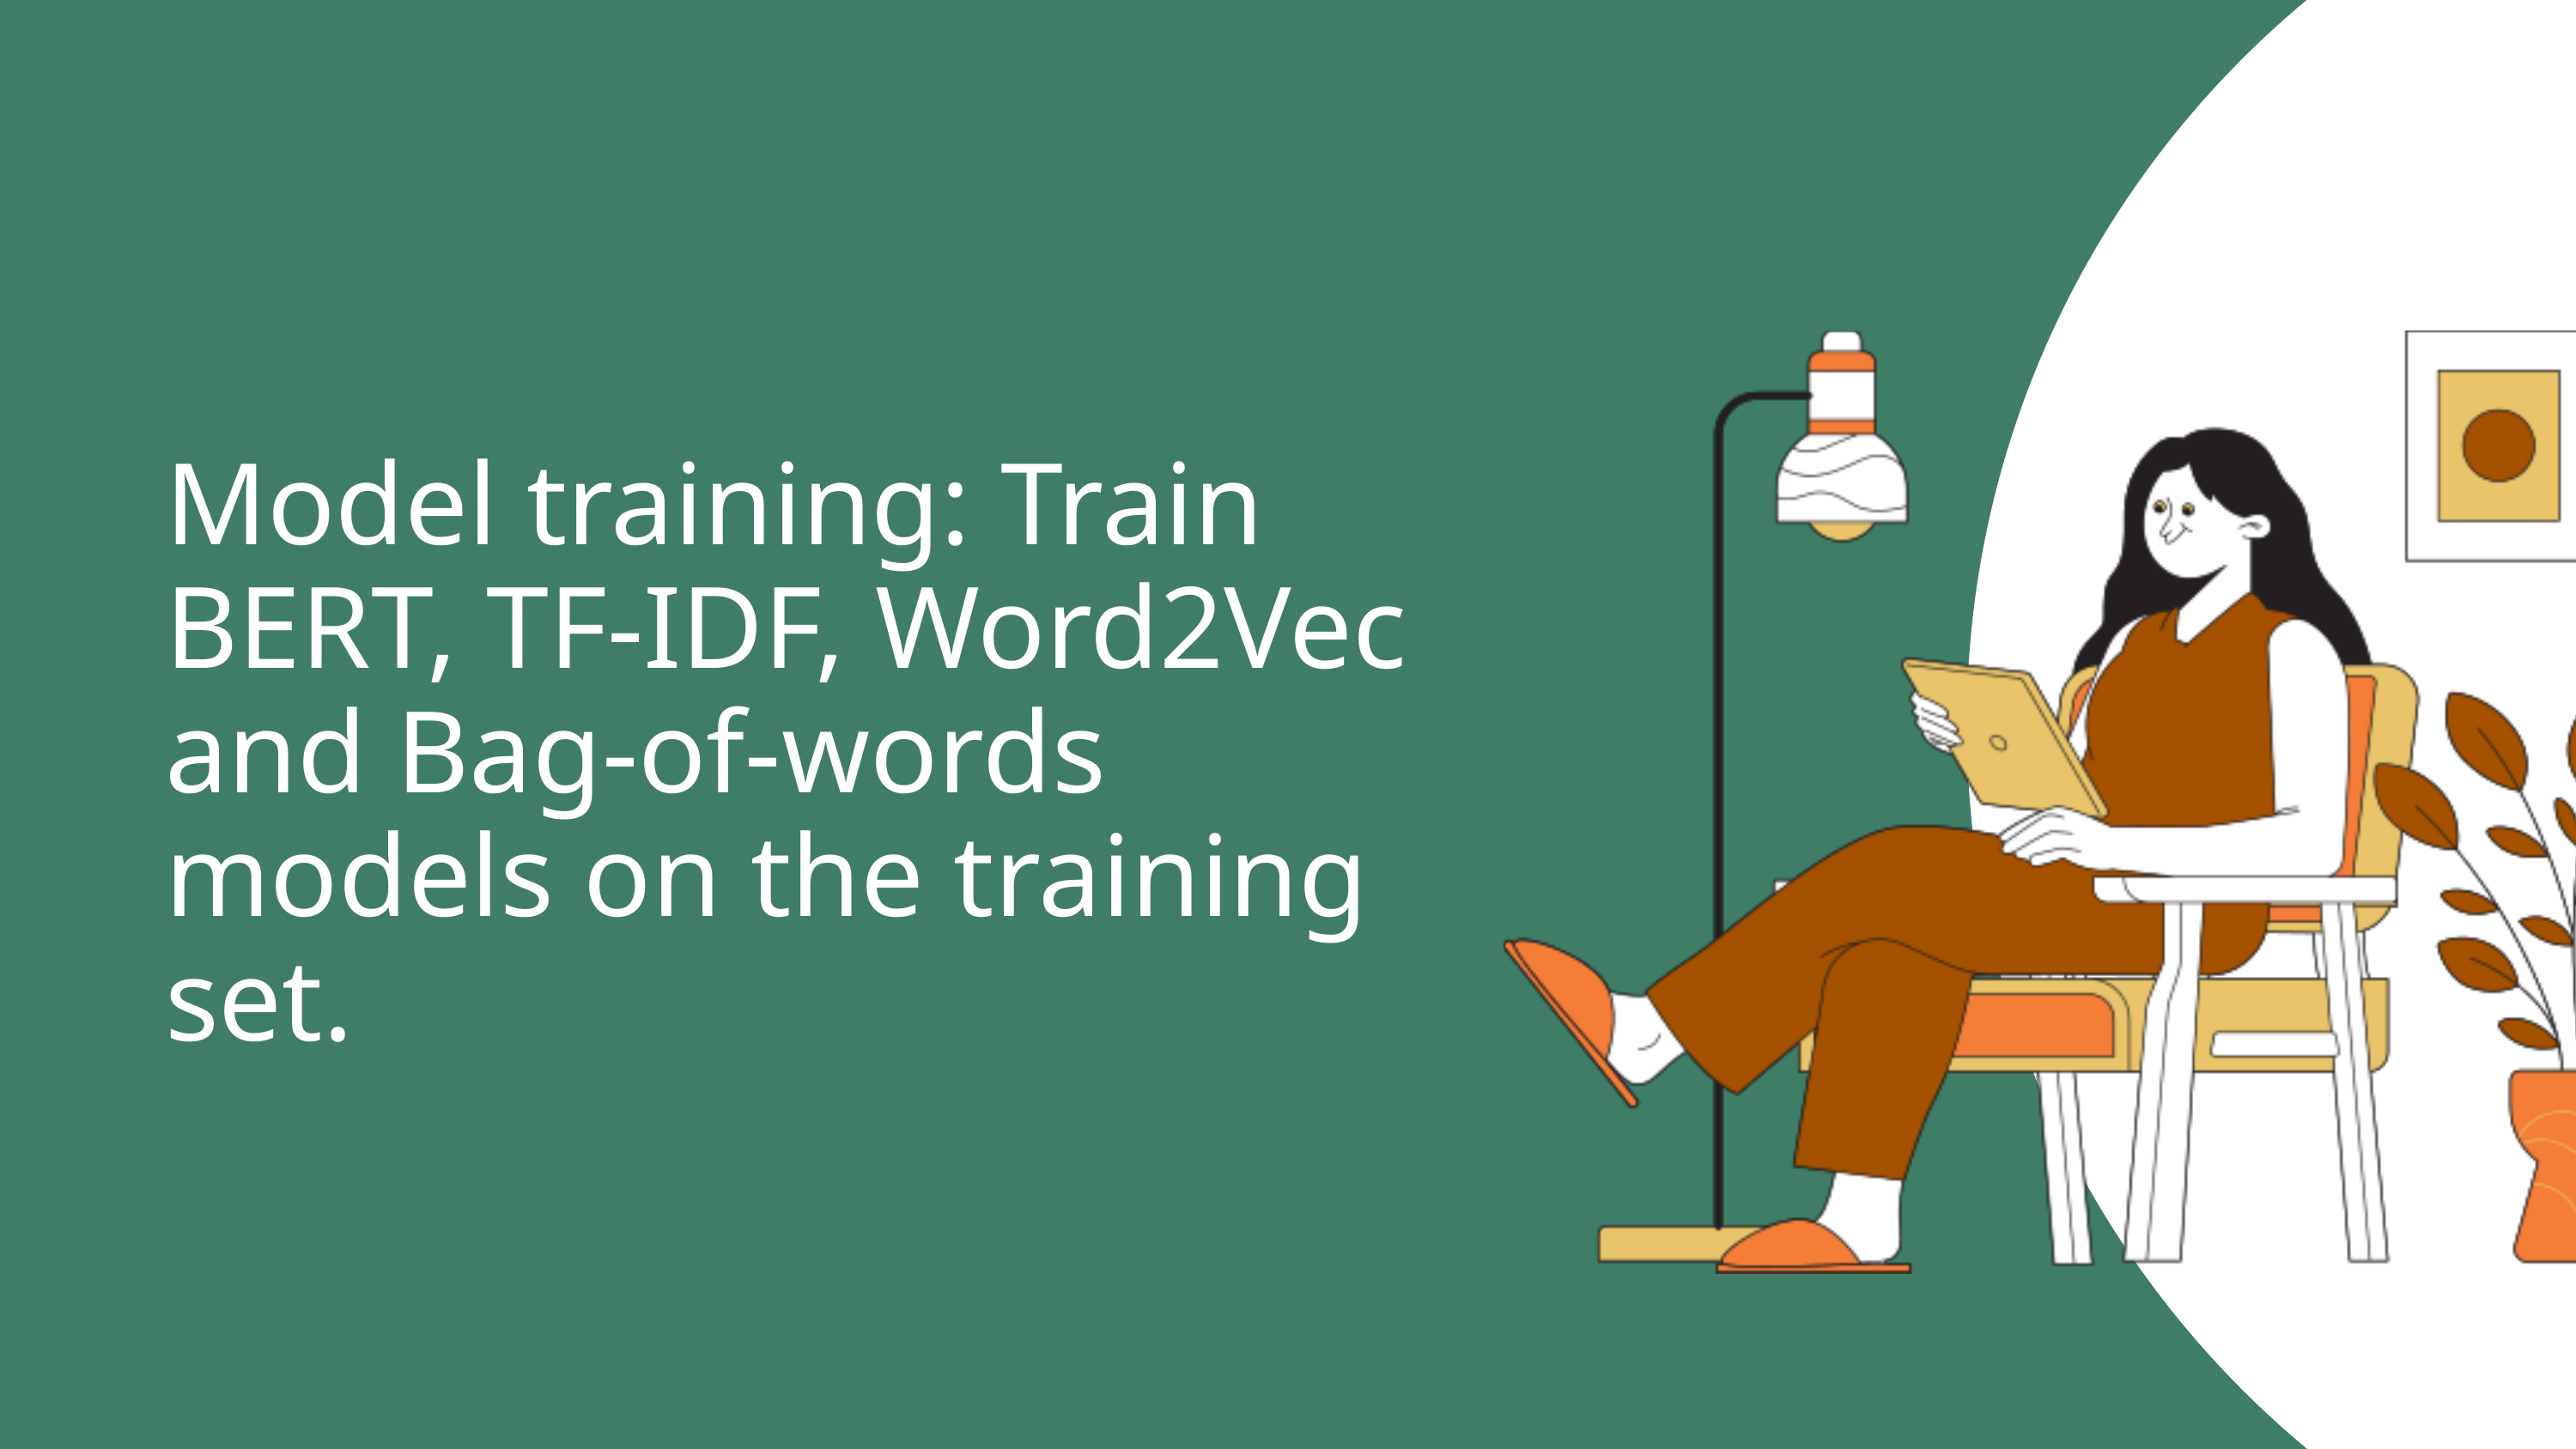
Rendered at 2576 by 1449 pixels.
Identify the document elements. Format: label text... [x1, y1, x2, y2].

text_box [1962, 0, 2576, 329]
picture [1504, 330, 2576, 1274]
text_box Model training: Train BERT, TF-IDF, Word2Vec and Bag-of-words models on the training set. [165, 443, 1423, 1064]
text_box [1962, 1280, 2576, 1449]
